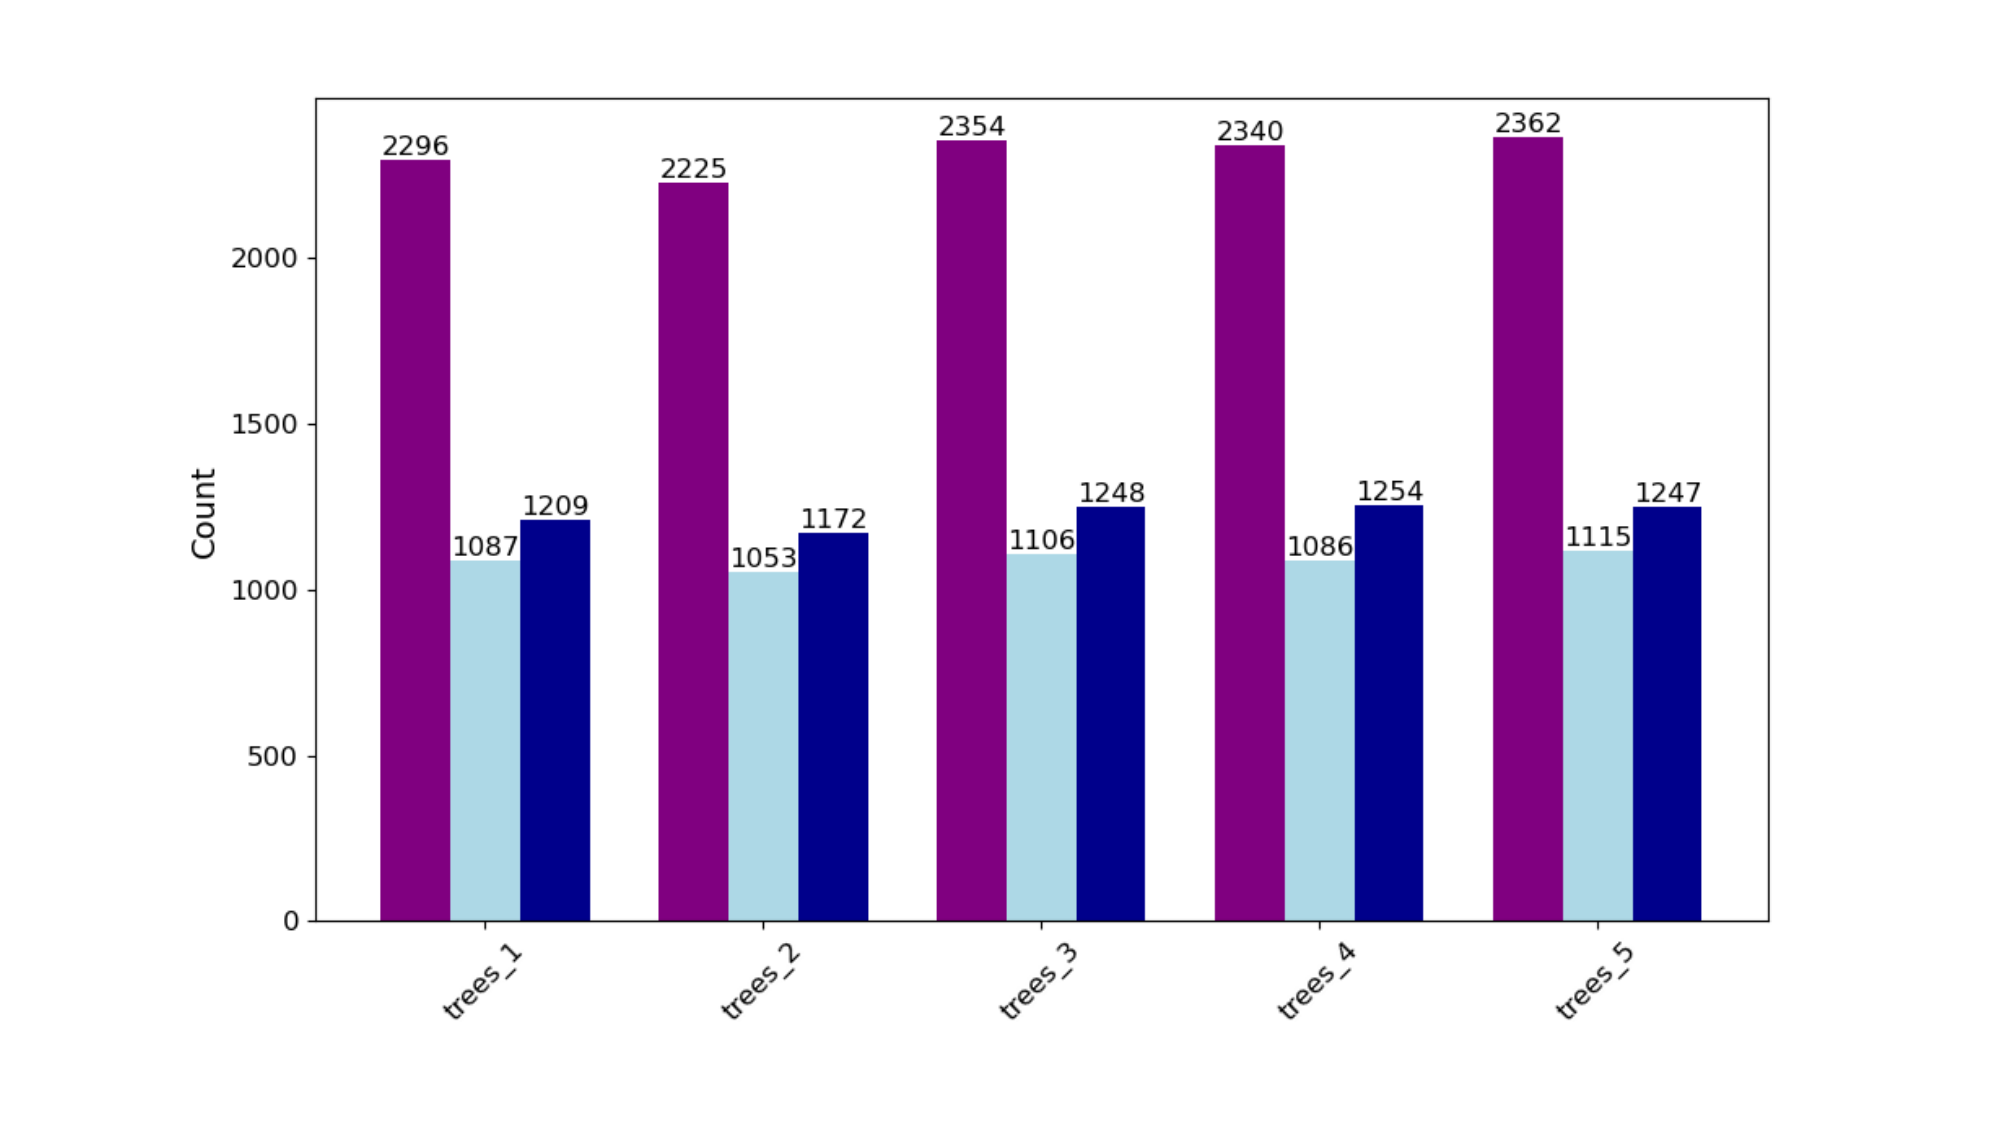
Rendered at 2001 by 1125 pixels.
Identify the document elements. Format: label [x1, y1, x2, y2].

picture [173, 81, 1783, 1043]
